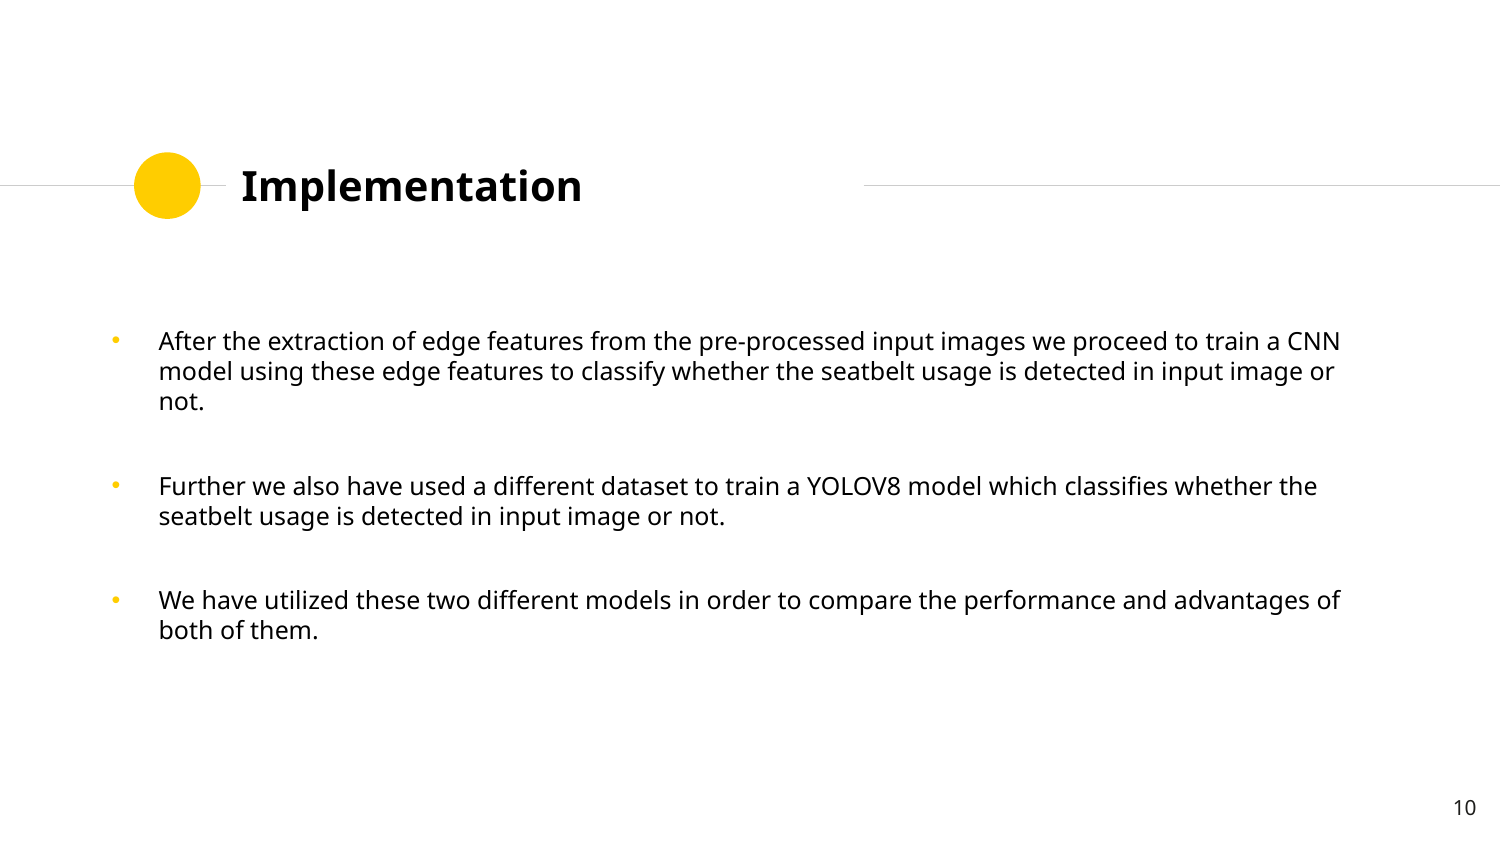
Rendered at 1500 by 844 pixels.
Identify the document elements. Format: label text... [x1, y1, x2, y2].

list After the extraction of edge features from the pre-processed input images we proceed to train a CNN model using these edge features to classify whether the seatbelt usage is detected in input image or not. Further we also have used a different dataset to train a YOLOV8 model which classifies whether the seatbelt usage is detected in input image or not. We have utilized these two different models in order to compare the performance and advantages of both of them. [96, 310, 1402, 844]
slide_number 10 [1401, 779, 1492, 844]
title Implementation [226, 149, 863, 221]
